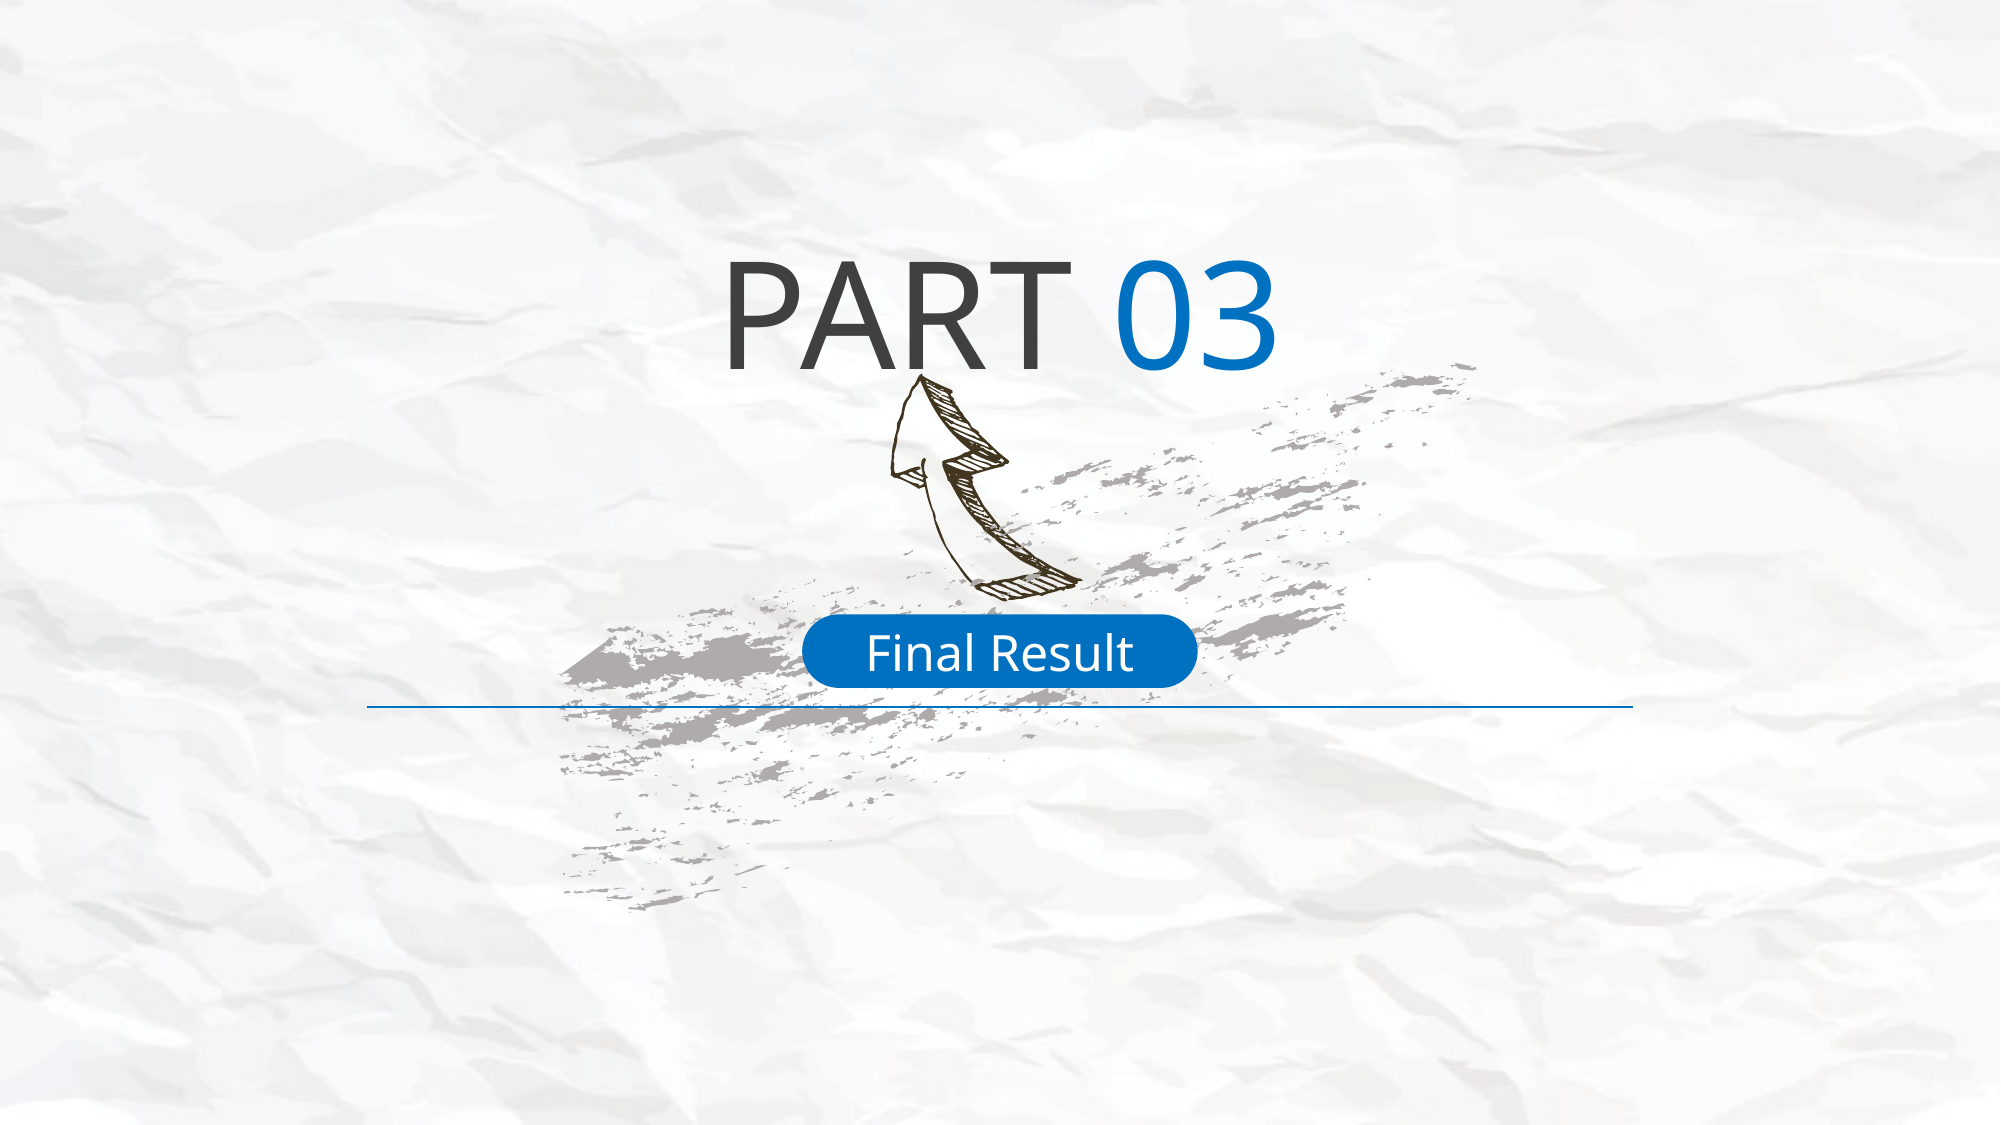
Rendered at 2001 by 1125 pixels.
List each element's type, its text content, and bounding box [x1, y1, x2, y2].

text_box [1295, 560, 1312, 568]
text_box [606, 626, 637, 634]
text_box [689, 792, 699, 797]
text_box [1352, 445, 1360, 451]
text_box [1037, 518, 1062, 527]
text_box [1281, 559, 1292, 564]
text_box [686, 623, 710, 629]
text_box [1098, 464, 1168, 498]
text_box [1326, 439, 1343, 445]
text_box [1020, 734, 1037, 739]
text_box [861, 797, 879, 804]
text_box [886, 726, 902, 740]
text_box [846, 586, 860, 595]
text_box [1192, 603, 1346, 662]
text_box [750, 819, 782, 826]
text_box [606, 895, 634, 900]
text_box [700, 875, 714, 886]
text_box [962, 710, 979, 715]
text_box [1207, 541, 1227, 552]
text_box [933, 408, 1083, 602]
text_box [829, 600, 849, 614]
text_box [1276, 534, 1288, 540]
text_box [1020, 488, 1030, 494]
text_box [731, 775, 745, 780]
text_box [759, 702, 776, 706]
text_box [875, 775, 887, 783]
text_box [844, 801, 854, 808]
text_box [1000, 522, 1033, 536]
text_box [725, 694, 751, 706]
text_box [1261, 575, 1280, 582]
text_box [1226, 568, 1241, 577]
text_box Final Result [801, 613, 1199, 689]
picture [0, 0, 2000, 1125]
text_box [1050, 459, 1112, 485]
text_box [638, 793, 649, 798]
text_box [1060, 499, 1077, 512]
text_box [1432, 388, 1460, 396]
text_box [907, 700, 923, 706]
text_box [615, 825, 634, 832]
text_box [683, 805, 706, 811]
text_box [978, 689, 988, 694]
text_box [557, 708, 666, 735]
text_box [997, 708, 1014, 714]
text_box [1328, 384, 1378, 418]
text_box [1200, 561, 1215, 573]
text_box [560, 766, 576, 776]
text_box [890, 408, 972, 583]
text_box [1139, 692, 1162, 704]
text_box [723, 625, 734, 631]
text_box [765, 692, 796, 706]
text_box [987, 606, 997, 613]
text_box [689, 608, 736, 618]
text_box [1163, 454, 1197, 466]
text_box [870, 744, 893, 756]
text_box [670, 840, 683, 846]
text_box [1331, 586, 1347, 596]
text_box [670, 855, 716, 866]
text_box [1175, 486, 1196, 495]
text_box [656, 690, 721, 706]
text_box [976, 535, 996, 544]
text_box [777, 617, 798, 630]
text_box [1221, 558, 1236, 566]
text_box [798, 799, 806, 805]
text_box [794, 687, 829, 702]
text_box [838, 751, 853, 757]
text_box [596, 851, 626, 865]
text_box [614, 811, 622, 819]
text_box [1238, 593, 1262, 608]
text_box [1174, 527, 1187, 531]
text_box [977, 695, 988, 702]
text_box [906, 573, 916, 580]
text_box [1199, 493, 1216, 503]
text_box [625, 836, 667, 852]
text_box [1034, 485, 1046, 491]
text_box [1174, 474, 1189, 484]
text_box [1159, 541, 1170, 550]
text_box [1451, 363, 1477, 371]
text_box [1410, 407, 1422, 412]
text_box [882, 793, 896, 797]
text_box [958, 578, 967, 585]
text_box [793, 622, 806, 629]
text_box [990, 521, 1015, 532]
text_box [831, 590, 844, 595]
text_box [1382, 372, 1454, 388]
text_box [1265, 580, 1333, 604]
text_box [627, 895, 691, 911]
text_box [1163, 447, 1177, 455]
text_box [596, 702, 612, 706]
text_box [694, 889, 721, 899]
text_box [1013, 540, 1033, 552]
text_box [1209, 475, 1360, 532]
text_box [937, 733, 953, 742]
text_box PART 03 [701, 212, 1298, 408]
text_box [743, 759, 794, 786]
text_box [558, 632, 808, 693]
text_box [641, 700, 652, 706]
text_box [571, 853, 587, 858]
text_box [1289, 429, 1299, 435]
text_box [1337, 530, 1345, 535]
text_box [571, 708, 787, 777]
text_box [689, 881, 699, 887]
text_box [734, 865, 768, 876]
text_box [867, 600, 879, 606]
text_box [1003, 689, 1088, 706]
text_box [1174, 573, 1206, 592]
text_box [903, 549, 914, 556]
text_box [726, 818, 743, 824]
text_box [710, 801, 726, 812]
text_box [722, 808, 732, 812]
text_box [975, 726, 984, 731]
text_box [635, 629, 644, 638]
text_box [700, 852, 708, 857]
text_box [654, 844, 668, 849]
text_box [1270, 432, 1327, 453]
text_box [653, 888, 673, 895]
text_box [1378, 372, 1387, 377]
text_box [857, 697, 885, 706]
text_box [765, 684, 789, 696]
text_box [1381, 409, 1396, 415]
text_box [782, 781, 814, 799]
text_box [964, 694, 974, 701]
text_box [1033, 708, 1041, 714]
text_box [573, 888, 611, 894]
text_box [581, 843, 622, 851]
text_box [666, 630, 673, 637]
text_box [561, 698, 583, 706]
text_box [1175, 536, 1186, 545]
text_box [842, 773, 853, 780]
text_box [715, 845, 731, 851]
text_box [716, 780, 733, 785]
text_box [955, 771, 967, 779]
text_box [755, 708, 941, 737]
text_box [1383, 442, 1394, 449]
text_box [1067, 556, 1079, 562]
text_box [901, 609, 912, 613]
text_box [945, 771, 956, 776]
text_box [1241, 551, 1263, 560]
text_box [625, 686, 658, 701]
text_box [1313, 561, 1330, 571]
text_box [1021, 571, 1042, 583]
text_box [807, 788, 840, 801]
text_box [959, 722, 969, 730]
text_box [890, 756, 918, 769]
text_box [1133, 592, 1143, 599]
text_box [1101, 551, 1198, 587]
text_box [786, 630, 793, 637]
text_box [1350, 426, 1361, 434]
text_box [948, 599, 964, 609]
text_box [1251, 419, 1273, 436]
text_box [968, 578, 988, 590]
text_box [759, 605, 776, 614]
text_box [1080, 576, 1120, 593]
text_box [559, 754, 570, 759]
text_box [982, 700, 998, 706]
text_box [932, 689, 947, 697]
